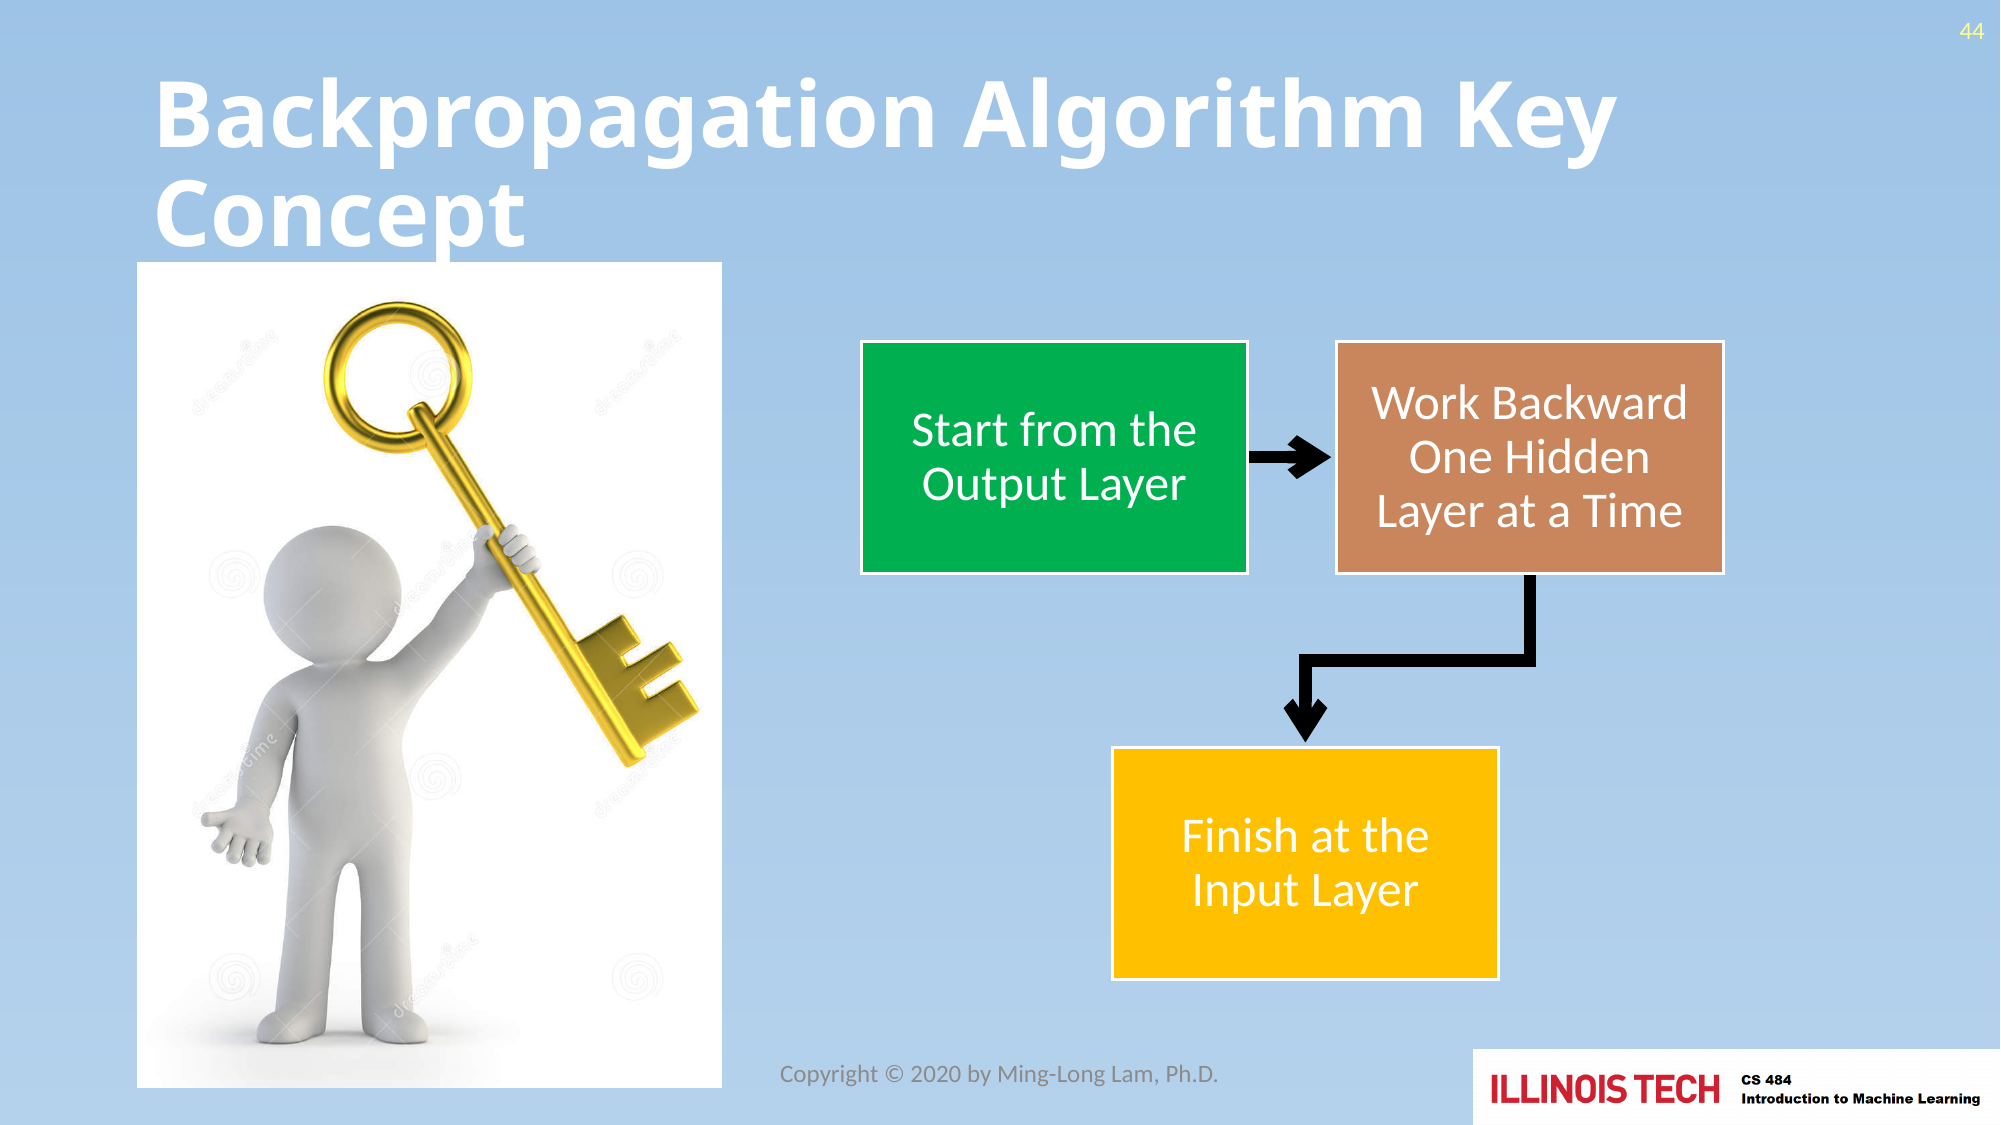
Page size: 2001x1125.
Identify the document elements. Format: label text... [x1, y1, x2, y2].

title Backpropagation Algorithm Key Concept [137, 68, 1863, 266]
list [860, 255, 1724, 980]
slide_number 44 [1550, 0, 2000, 60]
picture [1473, 1049, 2000, 1125]
picture [137, 262, 722, 1088]
footer Copyright © 2020 by Ming-Long Lam, Ph.D. [662, 1042, 1338, 1103]
